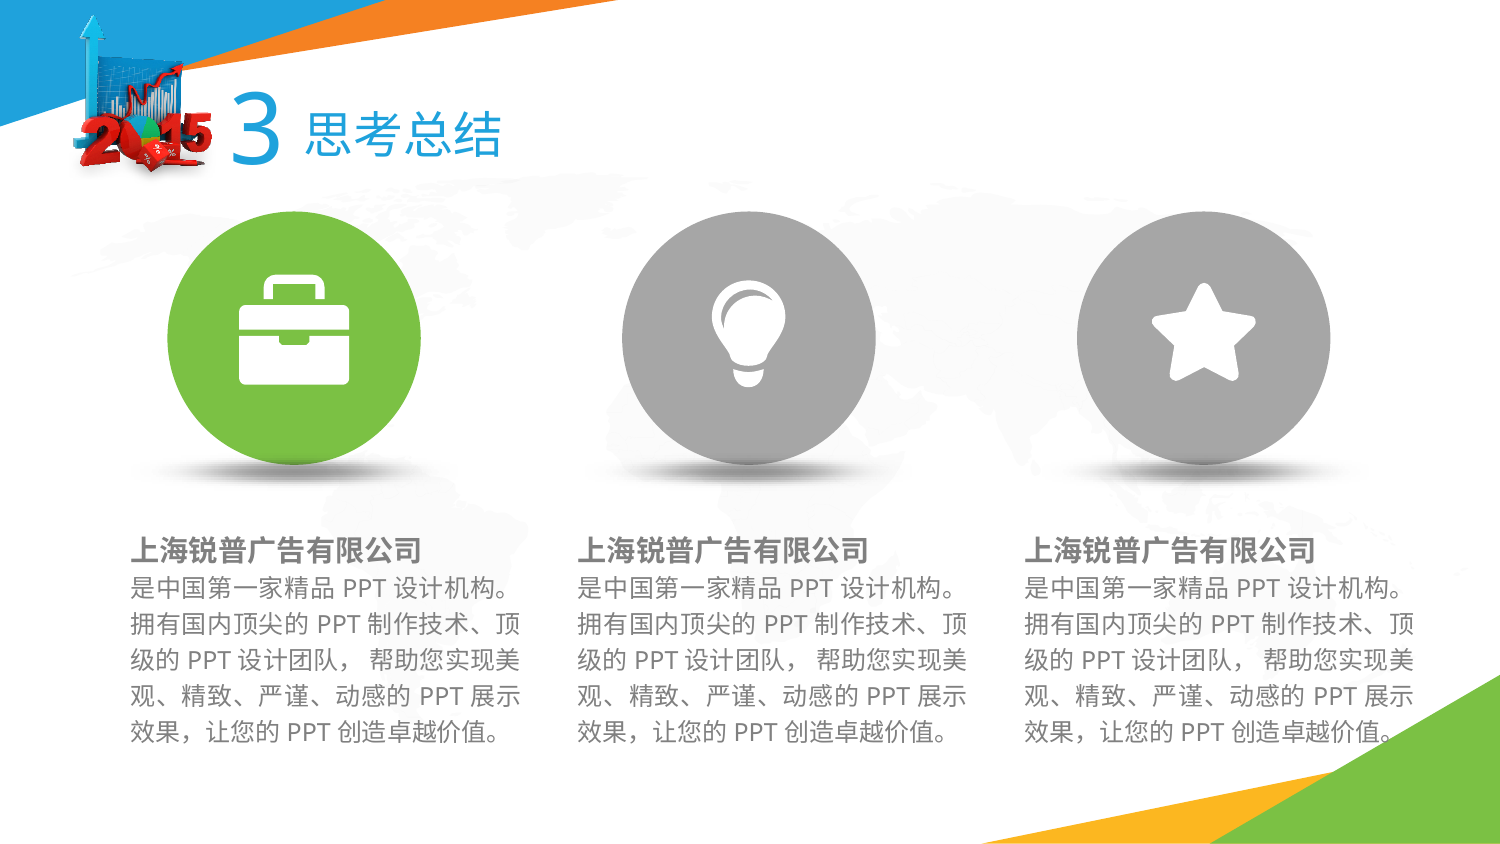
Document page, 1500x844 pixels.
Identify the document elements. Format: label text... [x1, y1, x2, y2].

text_box 上海锐普广告有限公司 是中国第一家精品PPT设计机构。拥有国内顶尖的PPT制作技术、顶级的PPT设计团队， 帮助您实现美观、精致、严谨、动感的PPT展示效果，让您的PPT创造卓越价值。 [115, 517, 536, 754]
picture [28, 9, 260, 184]
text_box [621, 211, 876, 419]
picture [130, 421, 459, 515]
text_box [167, 211, 421, 419]
picture [1041, 421, 1370, 515]
text_box 上海锐普广告有限公司 是中国第一家精品PPT设计机构。拥有国内顶尖的PPT制作技术、顶级的PPT设计团队， 帮助您实现美观、精致、严谨、动感的PPT展示效果，让您的PPT创造卓越价值。 [1009, 517, 1430, 754]
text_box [1076, 211, 1331, 419]
picture [584, 421, 913, 515]
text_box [90, 56, 519, 194]
text_box 上海锐普广告有限公司 是中国第一家精品PPT设计机构。拥有国内顶尖的PPT制作技术、顶级的PPT设计团队， 帮助您实现美观、精致、严谨、动感的PPT展示效果，让您的PPT创造卓越价值。 [562, 517, 983, 754]
